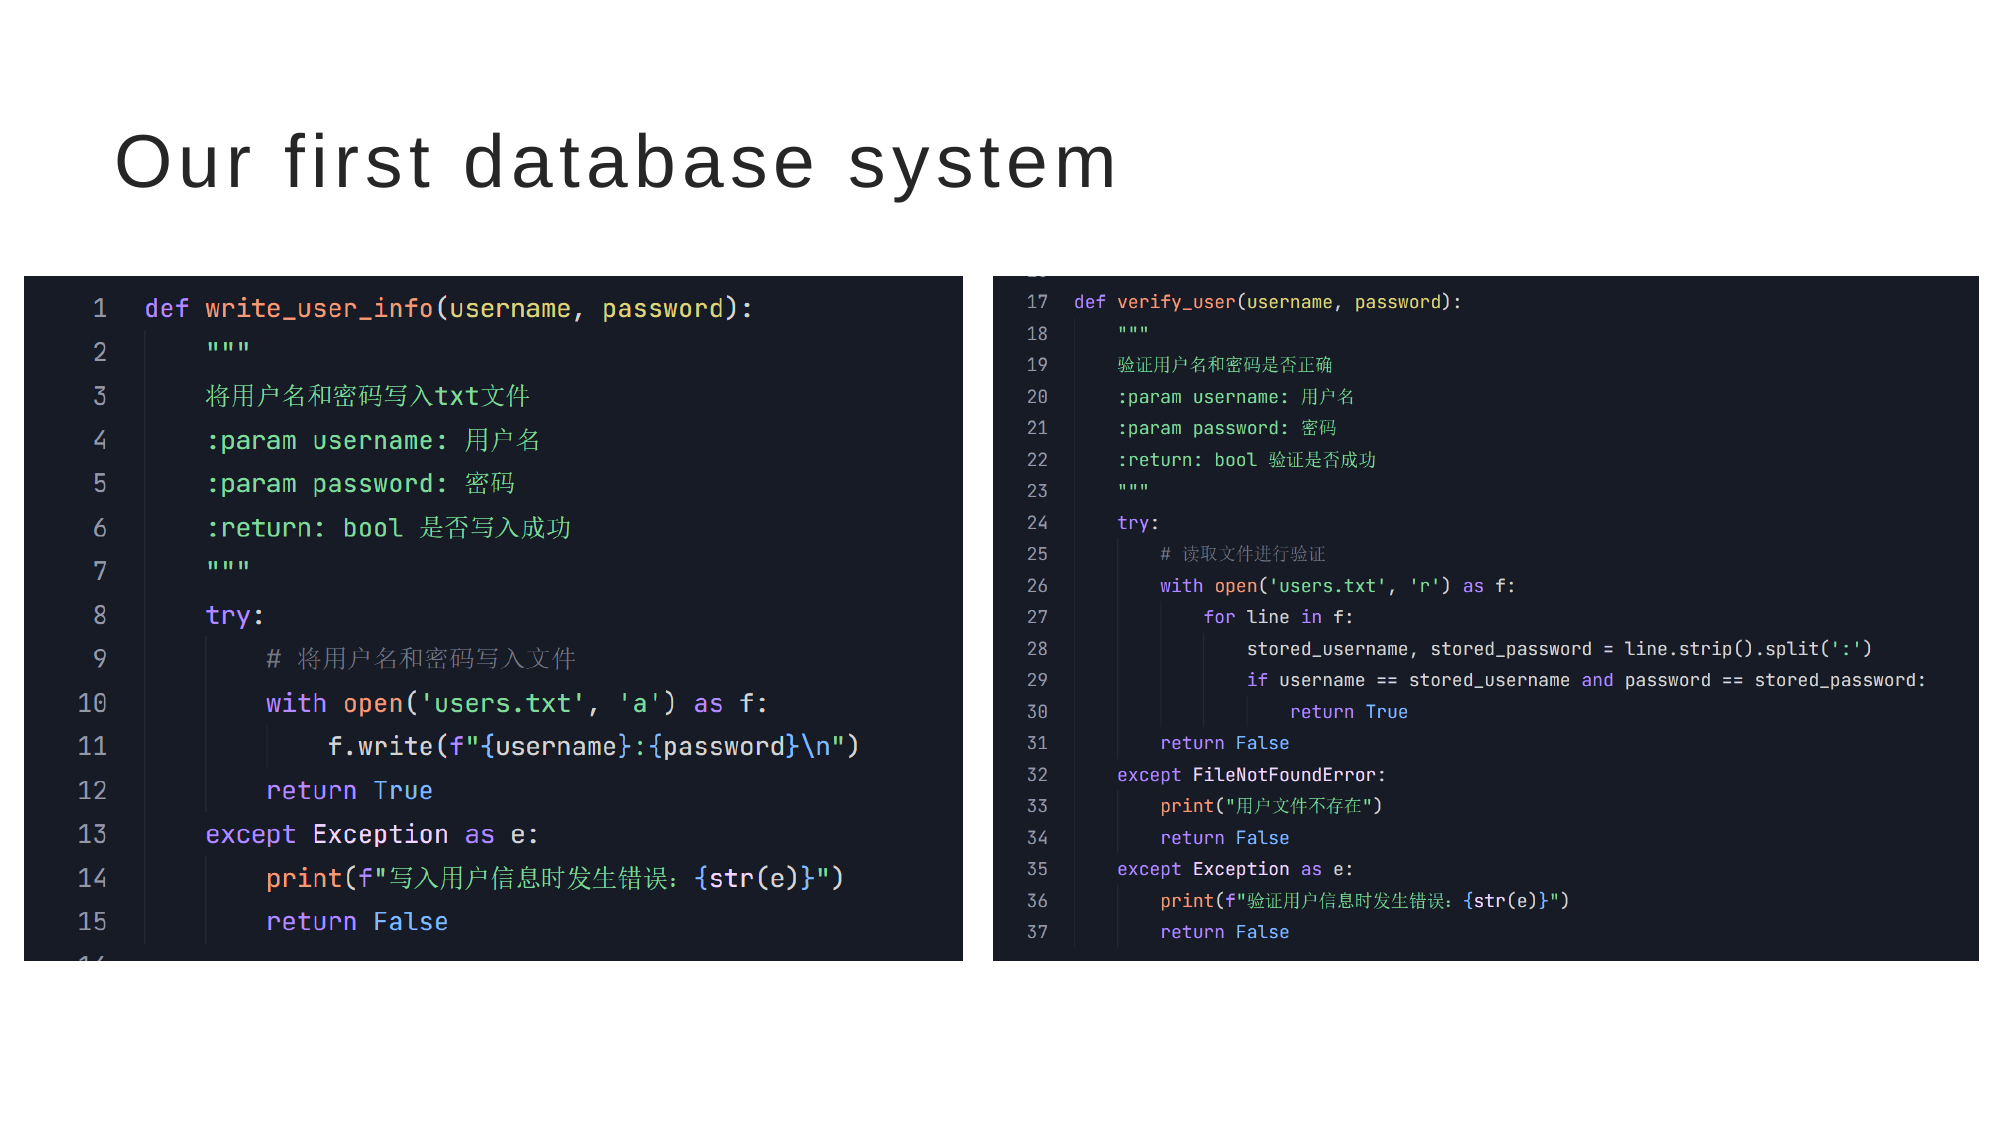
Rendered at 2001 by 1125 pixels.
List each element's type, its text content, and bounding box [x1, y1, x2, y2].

picture [23, 275, 964, 962]
picture [992, 275, 1979, 962]
title Our first database system [99, 99, 1900, 216]
